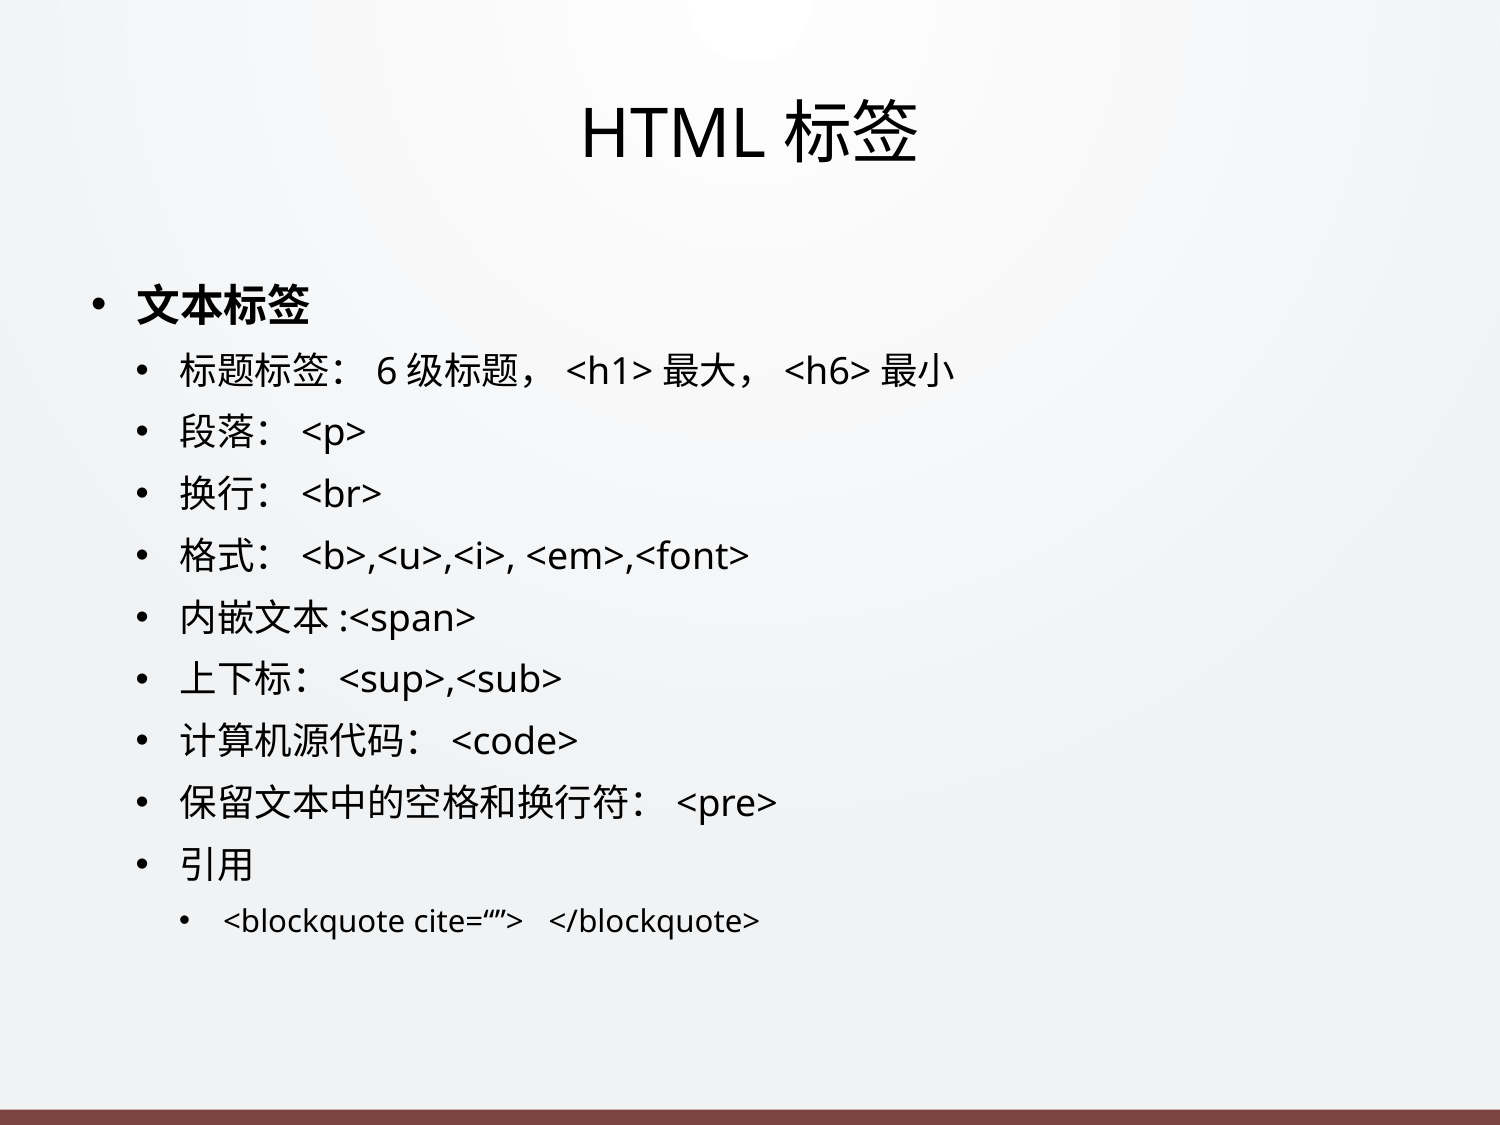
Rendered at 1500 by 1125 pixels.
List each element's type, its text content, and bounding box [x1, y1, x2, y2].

title HTML标签 [76, 66, 1424, 205]
list 文本标签 标题标签：6级标题，<h1>最大，<h6>最小 段落：<p> 换行：<br> 格式：<b>,<u>,<i>, <em>,<font> 内嵌文本:<span> 上下标：<sup>,<sub> 计算机源代码：<code> 保留文本中的空格和换行符：<pre> 引用 <blockquote cite=“”> </blockquote> [76, 259, 1424, 1027]
